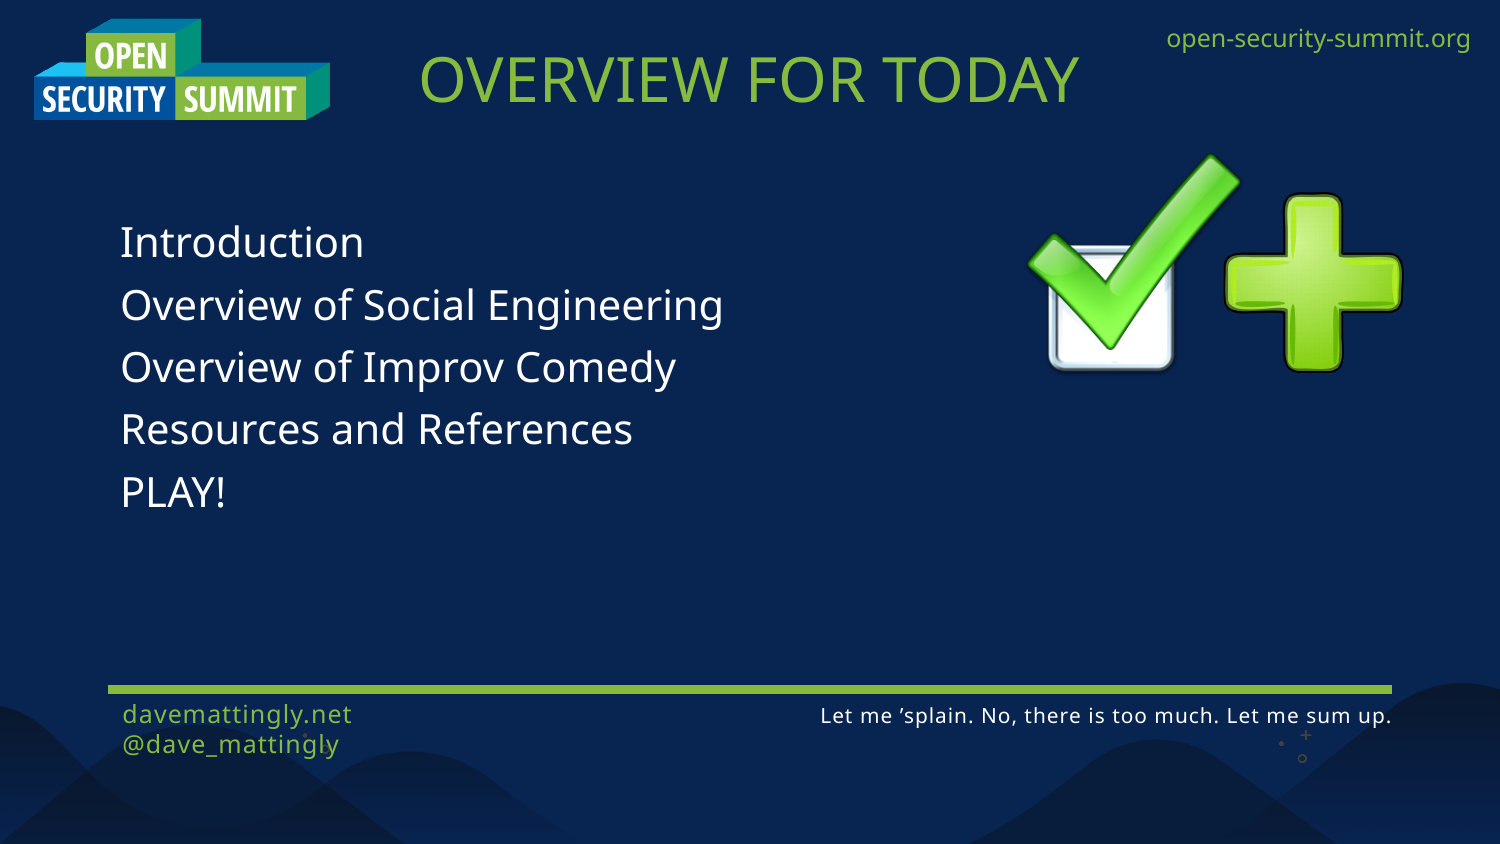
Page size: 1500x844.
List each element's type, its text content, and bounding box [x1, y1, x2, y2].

picture [23, 8, 341, 131]
picture [979, 150, 1408, 416]
text_box Introduction Overview of Social Engineering Overview of Improv Comedy Resources and References PLAY! [104, 200, 986, 675]
picture [0, 676, 1500, 844]
text_box OVERVIEW FOR TODAY [0, 1, 1500, 153]
